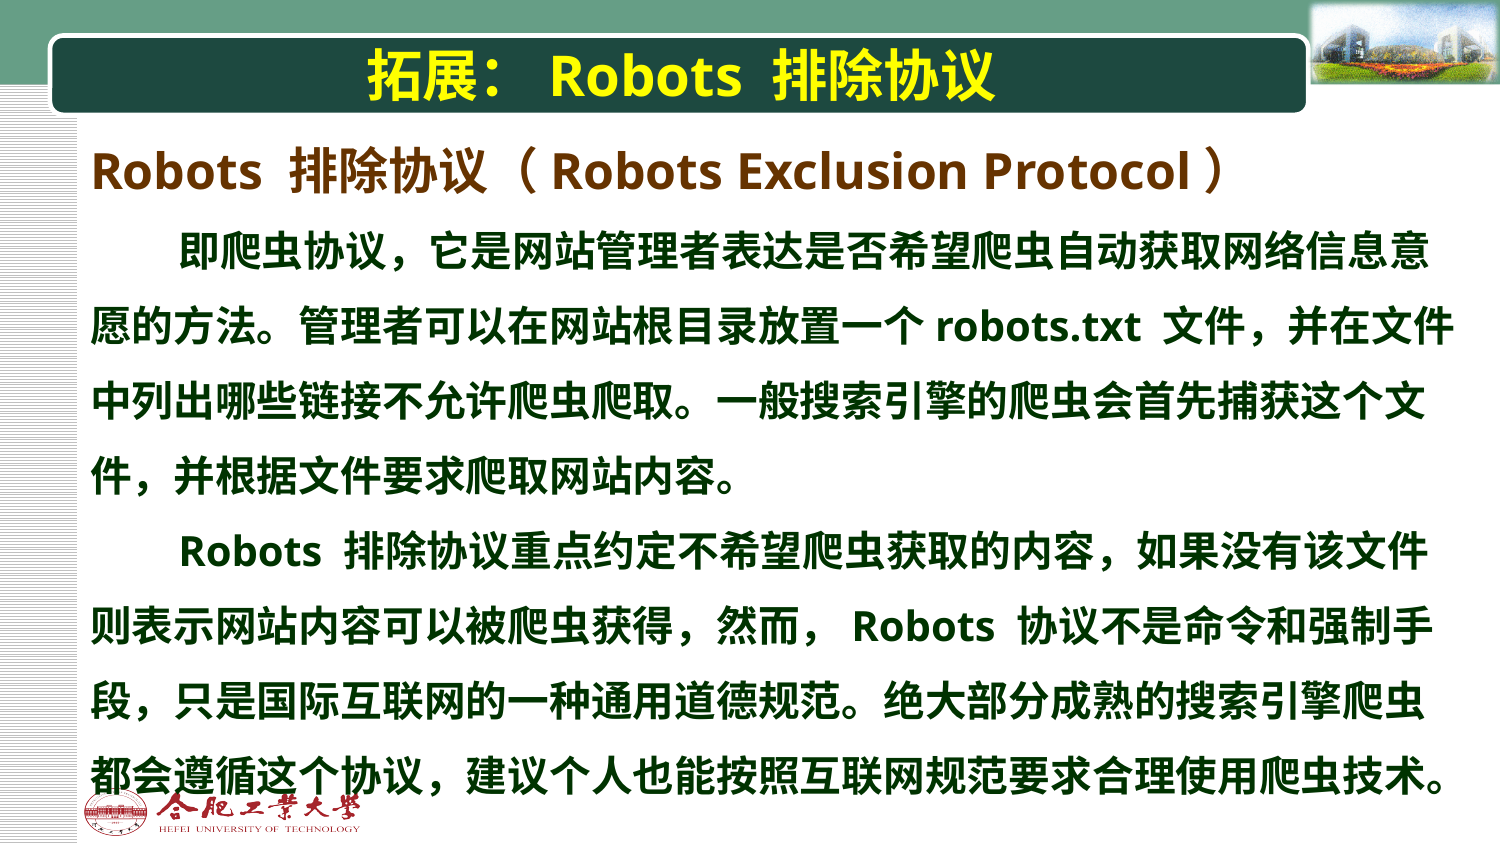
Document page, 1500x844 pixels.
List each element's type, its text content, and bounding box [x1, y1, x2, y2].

picture [78, 808, 372, 841]
picture [1313, 6, 1495, 79]
title 拓展：Robots 排除协议 [75, 39, 1288, 109]
list Robots 排除协议（Robots Exclusion Protocol） 即爬虫协议，它是网站管理者表达是否希望爬虫自动获取网络信息意愿的方法。管理者可以在网站根目录放置一个robots.txt 文件，并在文件中列出哪些链接不允许爬虫爬取。一般搜索引擎的爬虫会首先捕获这个文件，并根据文件要求爬取网站内容。 Robots 排除协议重点约定不希望爬虫获取的内容，如果没有该文件则表示网站内容可以被爬虫获得，然而，Robots 协议不是命令和强制手段，只是国际互联网的一种通用道德规范。绝大部分成熟的搜索引擎爬虫都会遵循这个协议，建议个人也能按照互联网规范要求合理使用爬虫技术。 [75, 132, 1483, 808]
